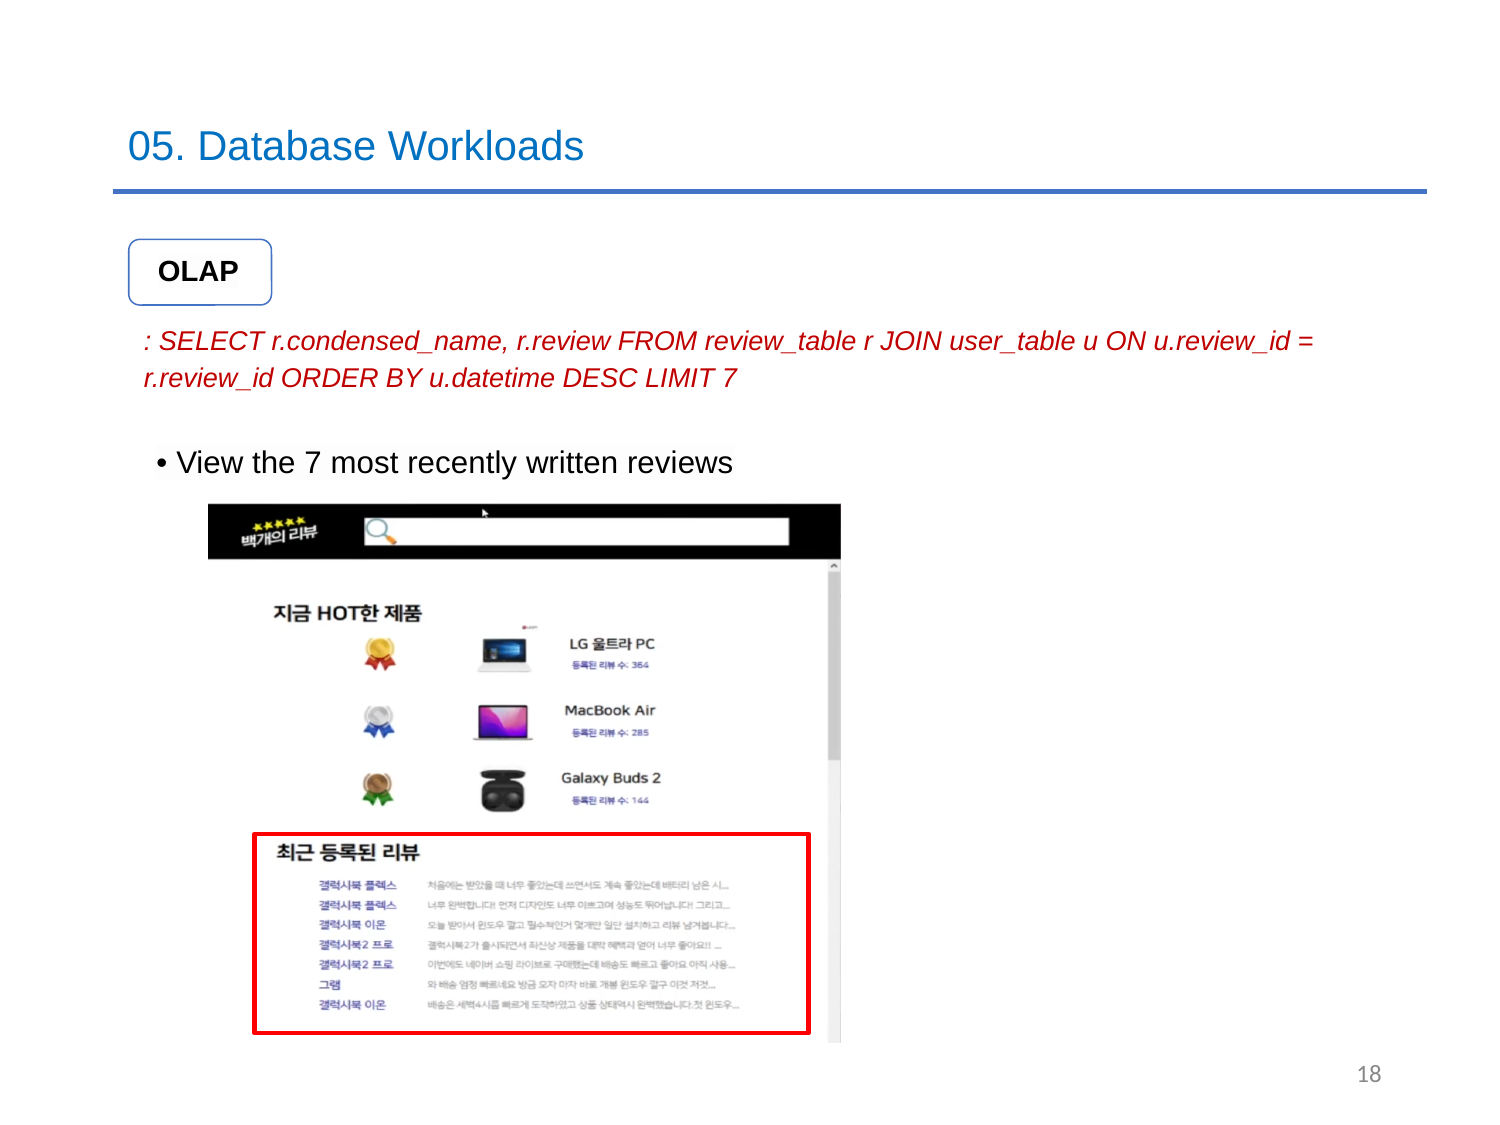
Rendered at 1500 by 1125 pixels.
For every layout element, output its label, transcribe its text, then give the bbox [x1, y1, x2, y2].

slide_number ‹#› [1059, 1042, 1397, 1103]
picture [208, 503, 841, 1043]
text_box • View the 7 most recently written reviews [141, 429, 1149, 488]
text_box : SELECT r.condensed_name, r.review FROM review_table r JOIN user_table u ON u.review_id = r.review_id ORDER BY u.datetime DESC LIMIT 7 [128, 311, 1381, 476]
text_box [112, 111, 1500, 228]
text_box OLAP [142, 237, 895, 303]
text_box [128, 239, 267, 306]
